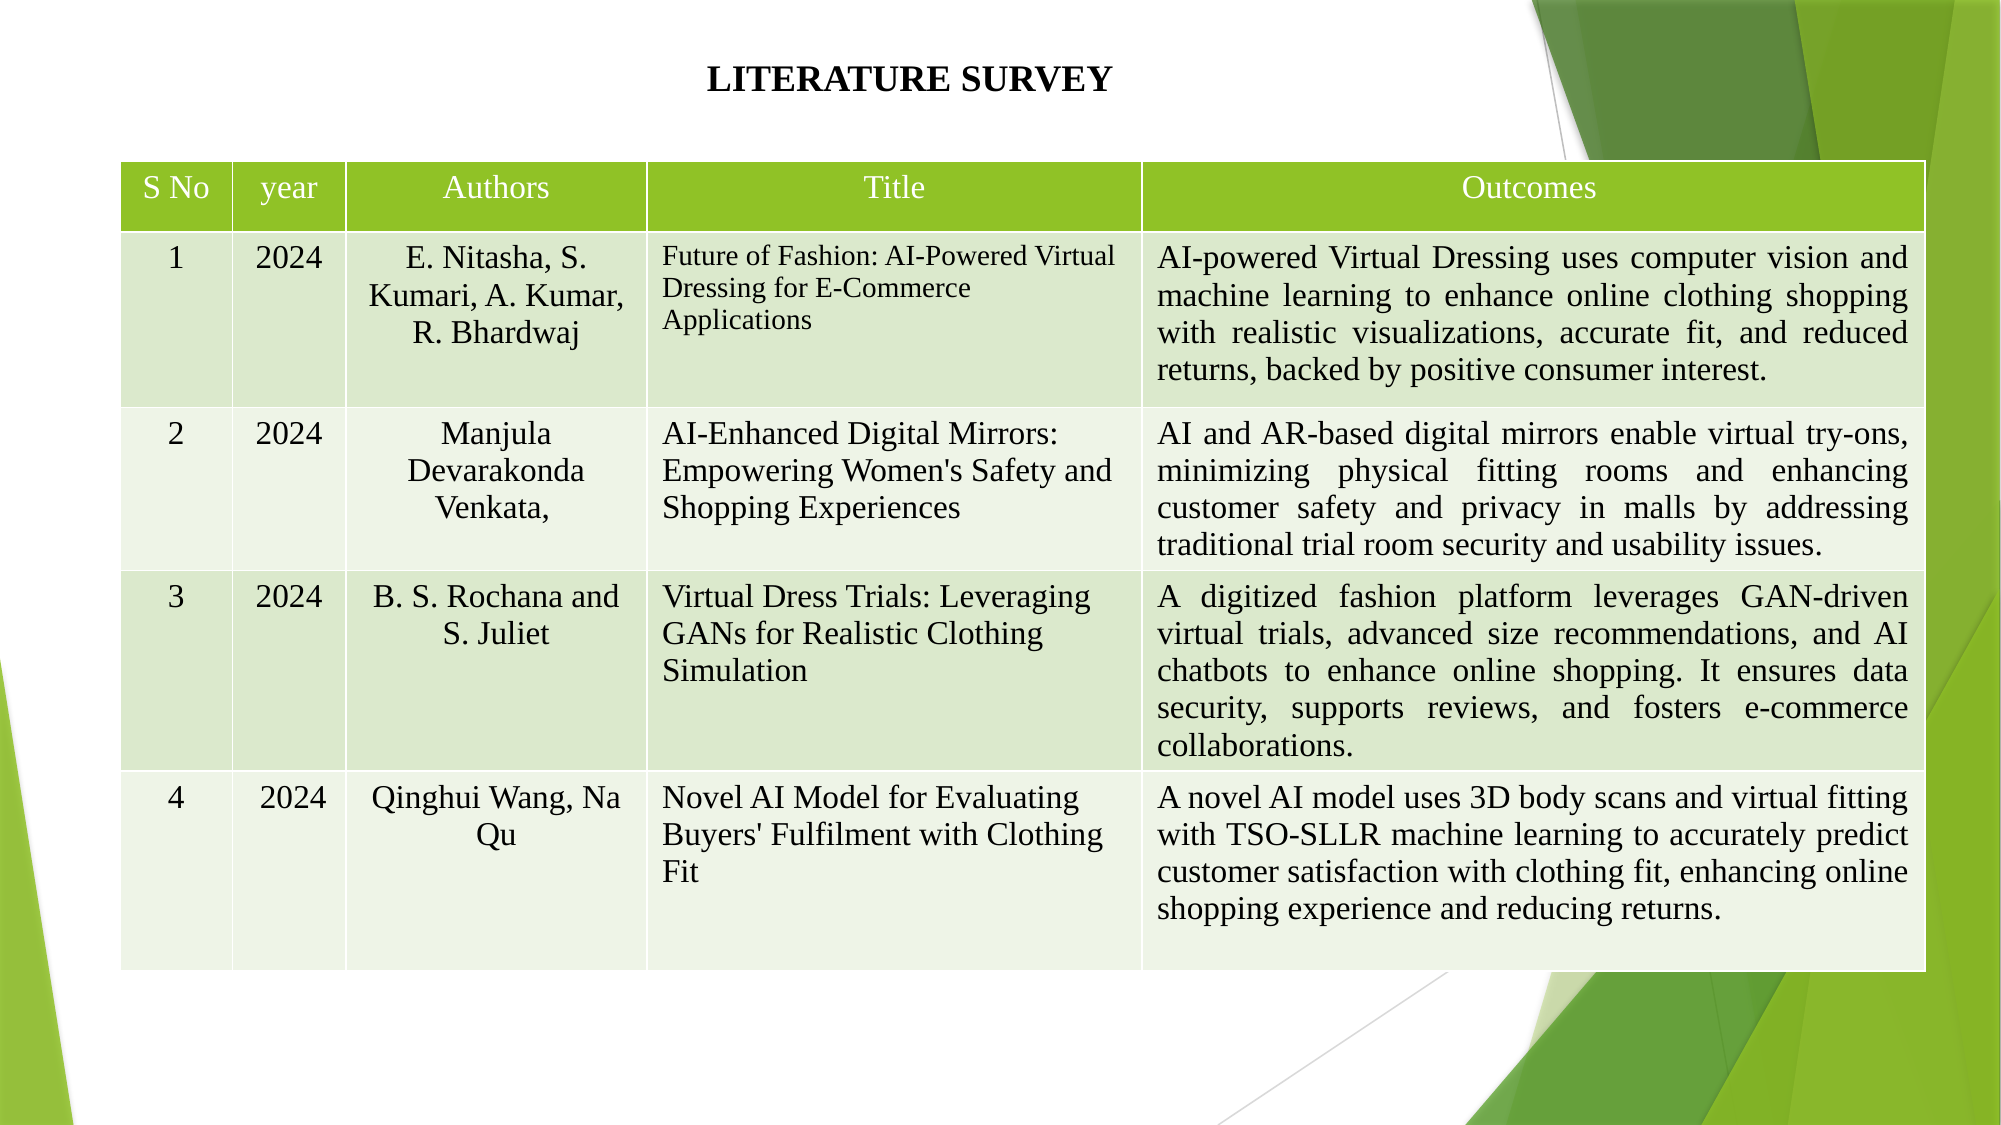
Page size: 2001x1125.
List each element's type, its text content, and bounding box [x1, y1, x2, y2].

table_header Outcomes [1143, 162, 1924, 231]
table_cell AI and AR-based digital mirrors enable virtual try-ons, minimizing physical fitting rooms and enhancing customer safety and privacy in malls by addressing traditional trial room security and usability issues. [1143, 408, 1924, 570]
table_cell AI-Enhanced Digital Mirrors: Empowering Women's Safety and Shopping Experiences [648, 408, 1141, 570]
table_cell E. Nitasha, S. Kumari, A. Kumar, R. Bhardwaj [347, 233, 646, 407]
table_cell 2 [121, 408, 232, 570]
table_cell 2024 [233, 571, 345, 770]
table_cell 2024 [233, 408, 345, 570]
table_cell A novel AI model uses 3D body scans and virtual fitting with TSO-SLLR machine learning to accurately predict customer satisfaction with clothing fit, enhancing online shopping experience and reducing returns. [1143, 772, 1924, 970]
table_cell Novel AI Model for Evaluating Buyers' Fulfilment with Clothing Fit [648, 772, 1141, 970]
table_cell 4 [121, 772, 232, 970]
table_cell A digitized fashion platform leverages GAN-driven virtual trials, advanced size recommendations, and AI chatbots to enhance online shopping. It ensures data security, supports reviews, and fosters e-commerce collaborations. [1143, 571, 1924, 770]
table_cell AI-powered Virtual Dressing uses computer vision and machine learning to enhance online clothing shopping with realistic visualizations, accurate fit, and reduced returns, backed by positive consumer interest. [1143, 233, 1924, 407]
table_cell Virtual Dress Trials: Leveraging GANs for Realistic Clothing Simulation [648, 571, 1141, 770]
table_header S No [121, 162, 232, 231]
table_header Authors [347, 162, 646, 231]
table_cell 2024 [233, 772, 345, 970]
table_cell B. S. Rochana and S. Juliet [347, 571, 646, 770]
table_cell 2024 [233, 233, 345, 407]
table_cell Qinghui Wang, Na Qu [347, 772, 646, 970]
table_cell Future of Fashion: AI-Powered Virtual Dressing for E-Commerce Applications [648, 233, 1141, 407]
table_cell 3 [121, 571, 232, 770]
table_header Title [648, 162, 1141, 231]
table_header year [233, 162, 345, 231]
table_cell 1 [121, 233, 232, 407]
table_cell Manjula Devarakonda Venkata, [347, 408, 646, 570]
text_box LITERATURE SURVEY [692, 46, 1693, 107]
